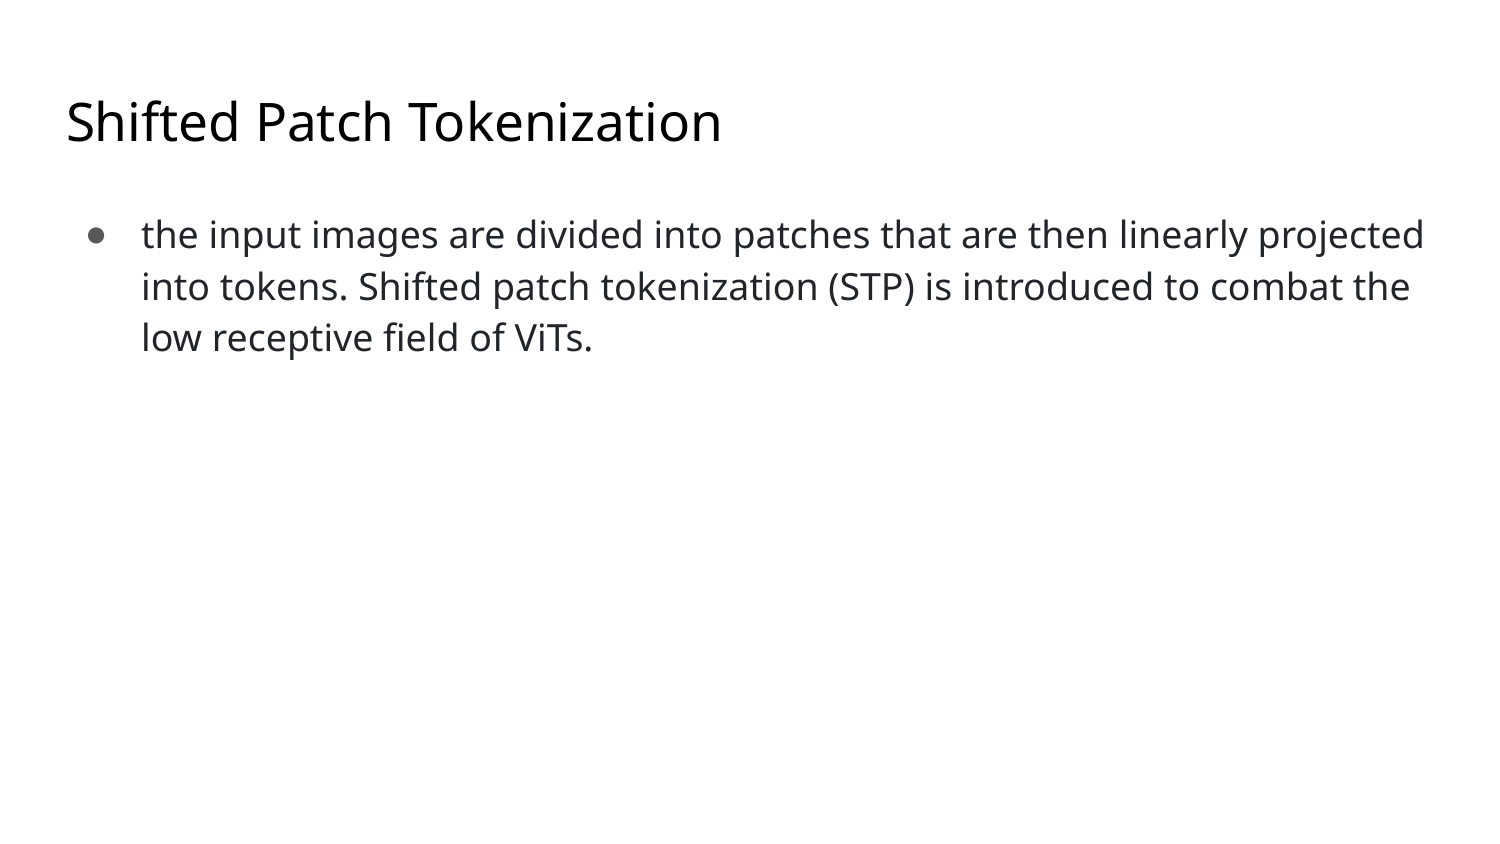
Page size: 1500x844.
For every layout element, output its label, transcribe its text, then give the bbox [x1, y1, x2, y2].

title Shifted Patch Tokenization [51, 72, 1449, 167]
list the input images are divided into patches that are then linearly projected into tokens. Shifted patch tokenization (STP) is introduced to combat the low receptive field of ViTs. [51, 189, 1449, 750]
